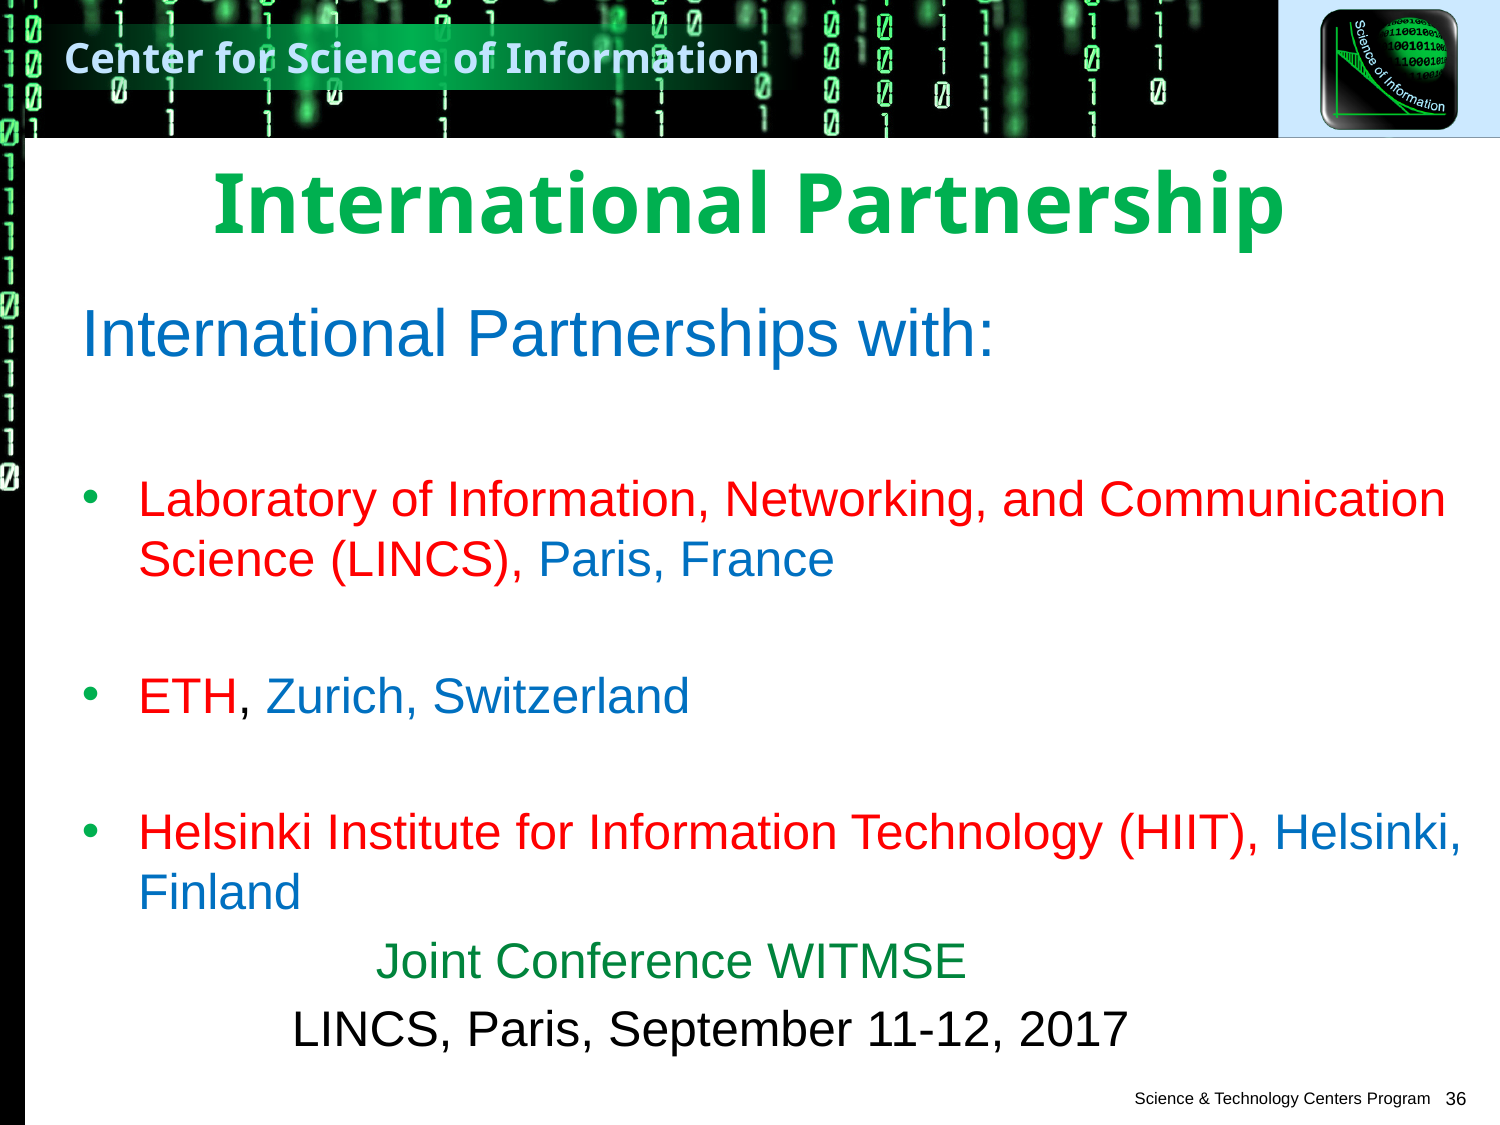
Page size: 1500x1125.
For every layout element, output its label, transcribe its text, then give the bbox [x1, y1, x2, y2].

slide_number 36 [1381, 1068, 1482, 1125]
picture [1320, 9, 1458, 130]
list International Partnerships with: Laboratory of Information, Networking, and Communication Science (LINCS), Paris, France ETH, Zurich, Switzerland Helsinki Institute for Information Technology (HIIT), Helsinki, Finland Joint Conference WITMSE LINCS, Paris, September 11-12, 2017 [66, 282, 1500, 1050]
title International Partnership [75, 137, 1425, 263]
picture [0, 0, 1218, 824]
